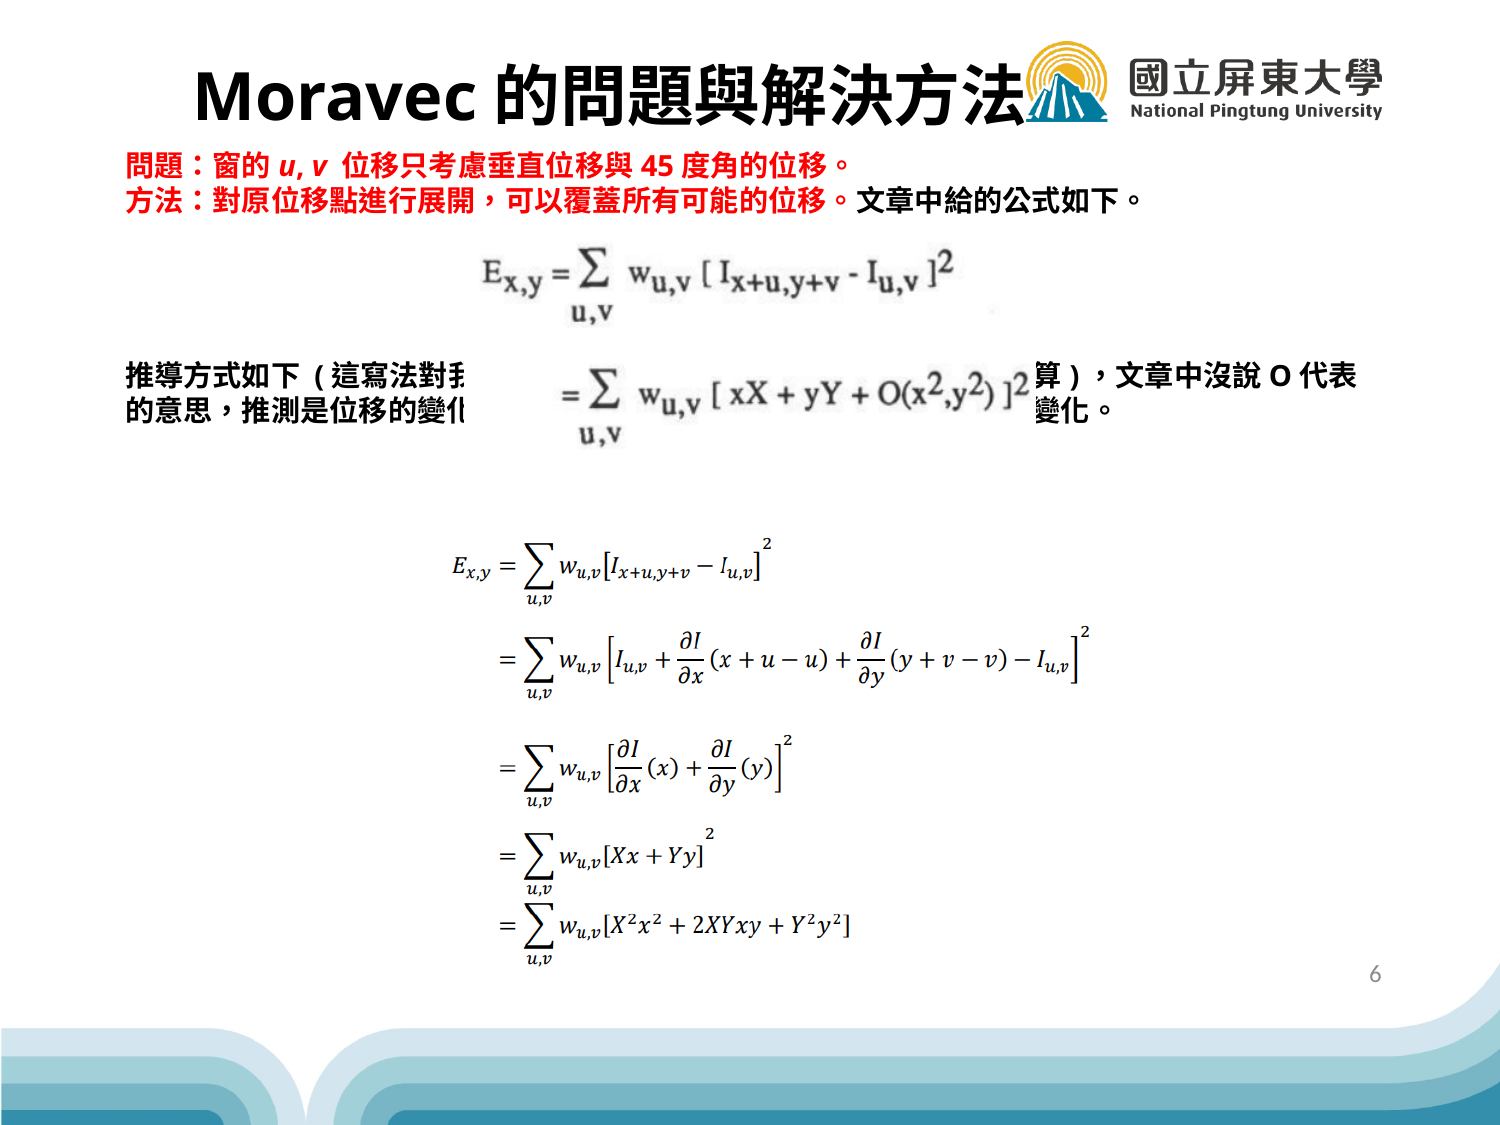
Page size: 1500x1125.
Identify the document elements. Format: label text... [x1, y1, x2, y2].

slide_number 6 [1059, 942, 1397, 1003]
title Moravec的問題與解決方法 [110, 28, 1110, 140]
subtitle 問題：窗的u, v 位移只考慮垂直位移與45度角的位移。 方法：對原位移點進行展開，可以覆蓋所有可能的位移。文章中給的公式如下。 推導方式如下 (這寫法對我來說太古老了，所以我重新用自己的方式計算)，文章中沒說O代表的意思，推測是位移的變化展開，所以我用偏微分來計算各方向的強度變化。 [110, 140, 1397, 973]
picture [0, 1, 1500, 1125]
